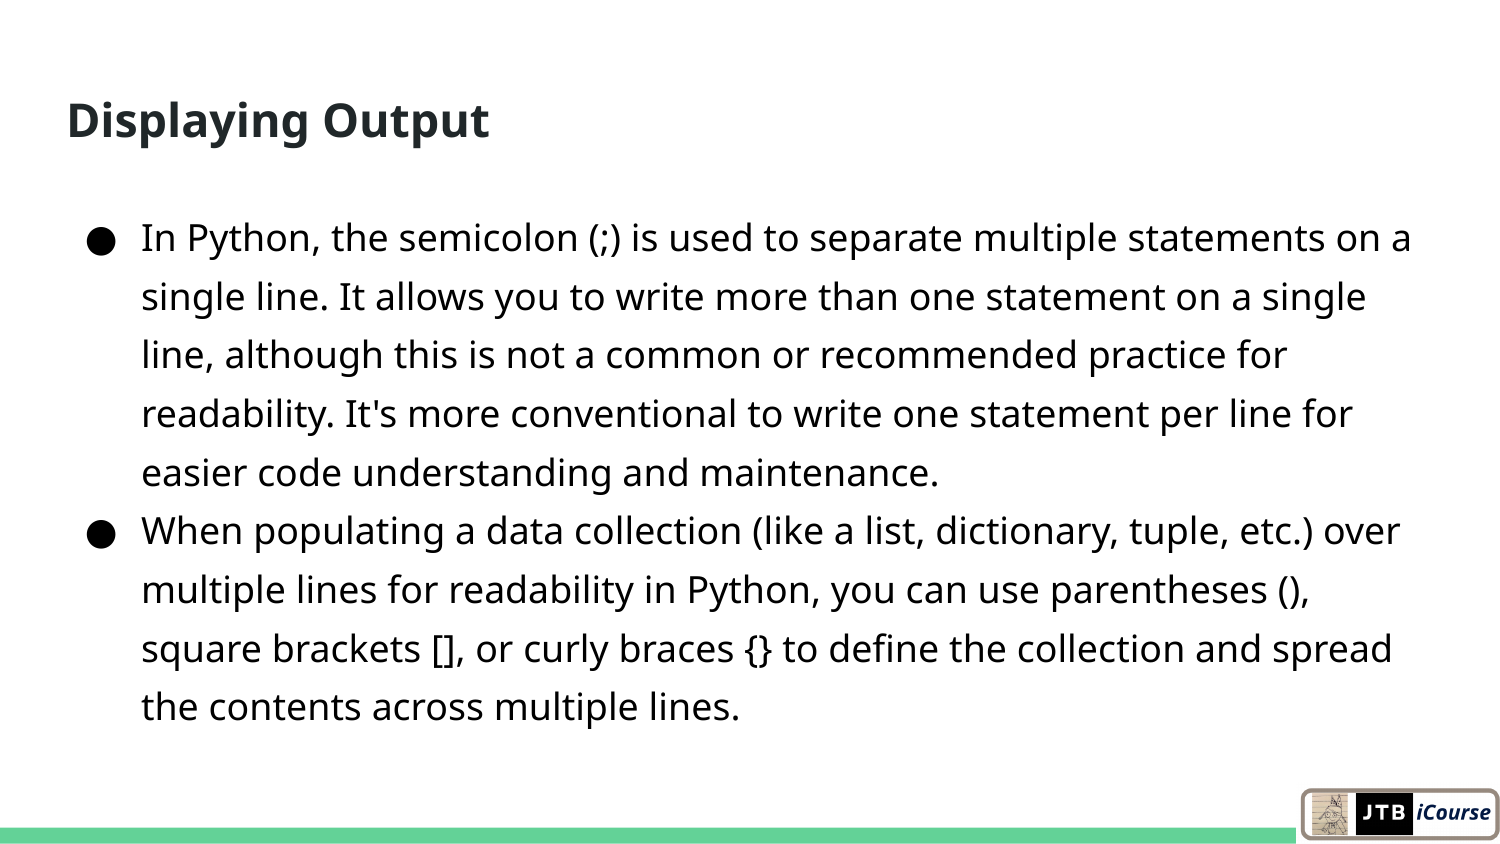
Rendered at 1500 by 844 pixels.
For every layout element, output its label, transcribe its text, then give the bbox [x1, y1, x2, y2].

picture [1296, 782, 1500, 844]
list In Python, the semicolon (;) is used to separate multiple statements on a single line. It allows you to write more than one statement on a single line, although this is not a common or recommended practice for readability. It's more conventional to write one statement per line for easier code understanding and maintenance. When populating a data collection (like a list, dictionary, tuple, etc.) over multiple lines for readability in Python, you can use parentheses (), square brackets [], or curly braces {} to define the collection and spread the contents across multiple lines. [51, 189, 1449, 750]
title Displaying Output [51, 72, 1449, 167]
